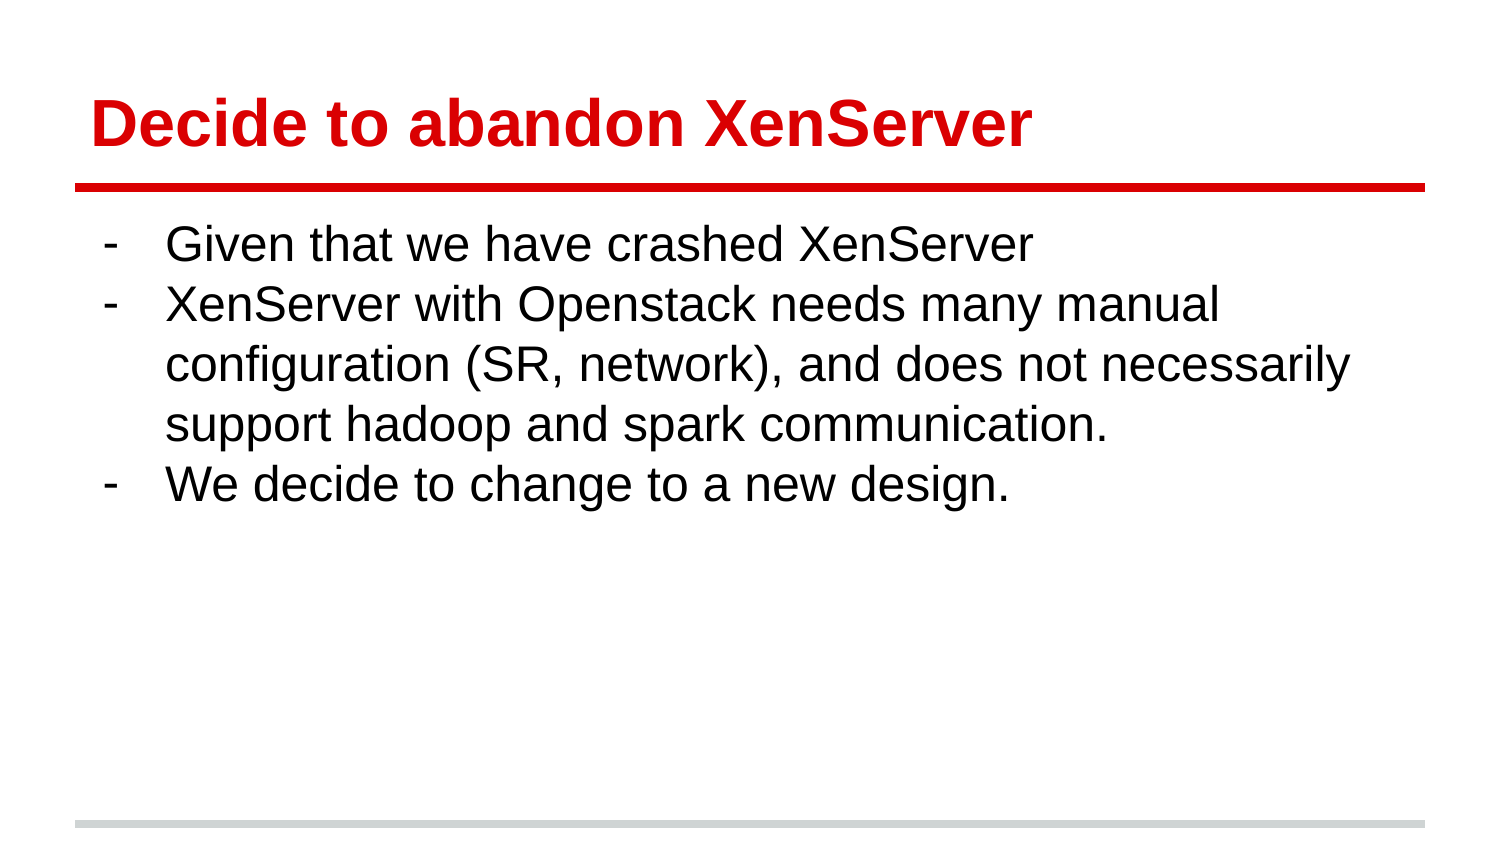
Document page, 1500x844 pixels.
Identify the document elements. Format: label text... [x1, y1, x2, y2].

list Given that we have crashed XenServer XenServer with Openstack needs many manual configuration (SR, network), and does not necessarily support hadoop and spark communication. We decide to change to a new design. [75, 196, 1425, 808]
title Decide to abandon XenServer [75, 33, 1425, 175]
